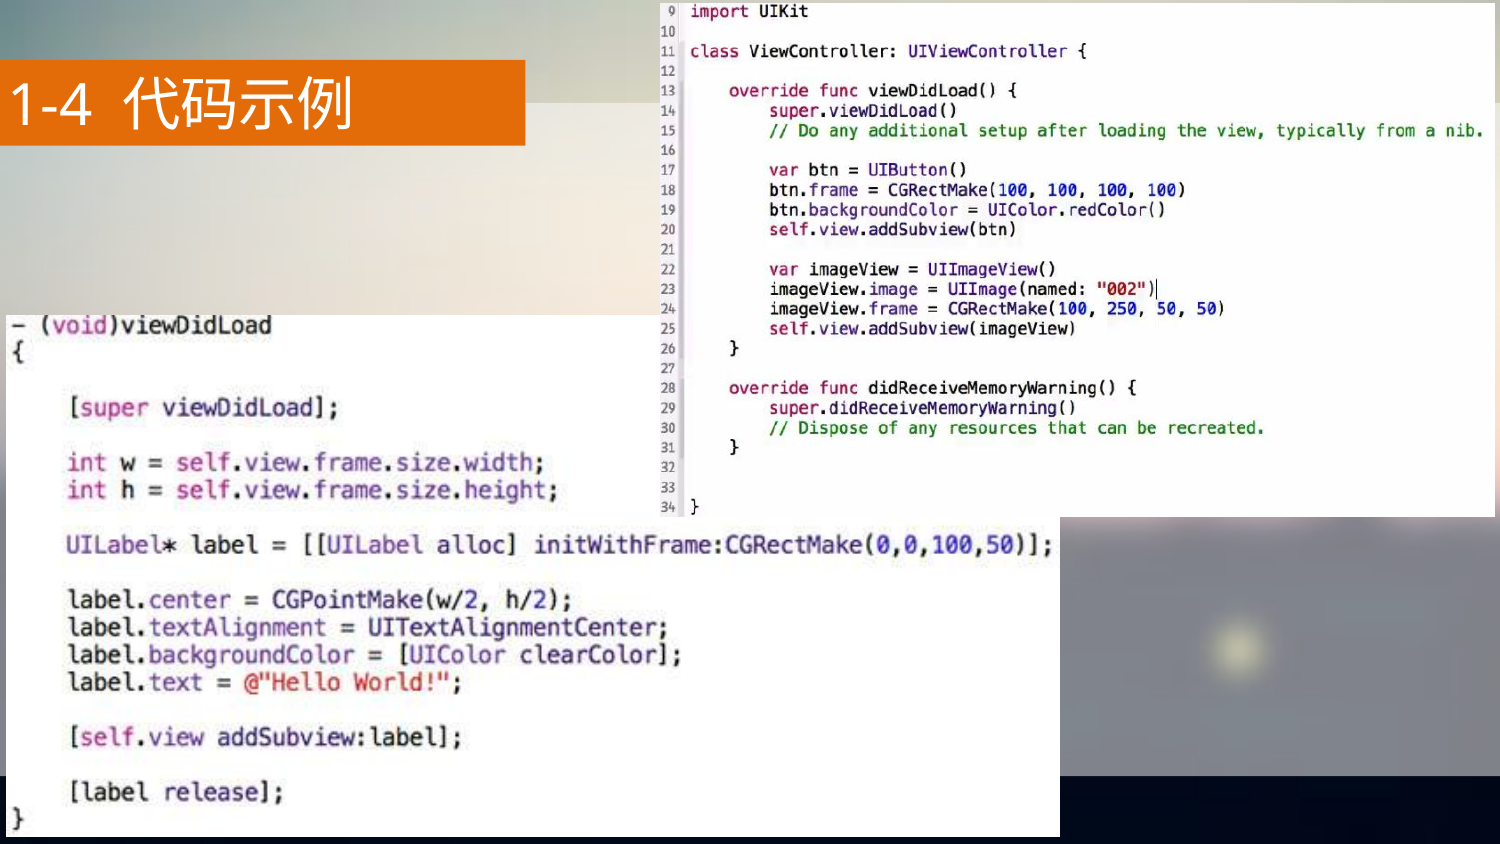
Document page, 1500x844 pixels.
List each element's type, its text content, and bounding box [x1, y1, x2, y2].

text_box [0, 102, 660, 777]
text_box 1-4 代码示例 [0, 59, 526, 145]
picture [0, 0, 1500, 844]
text_box [1060, 102, 1500, 777]
